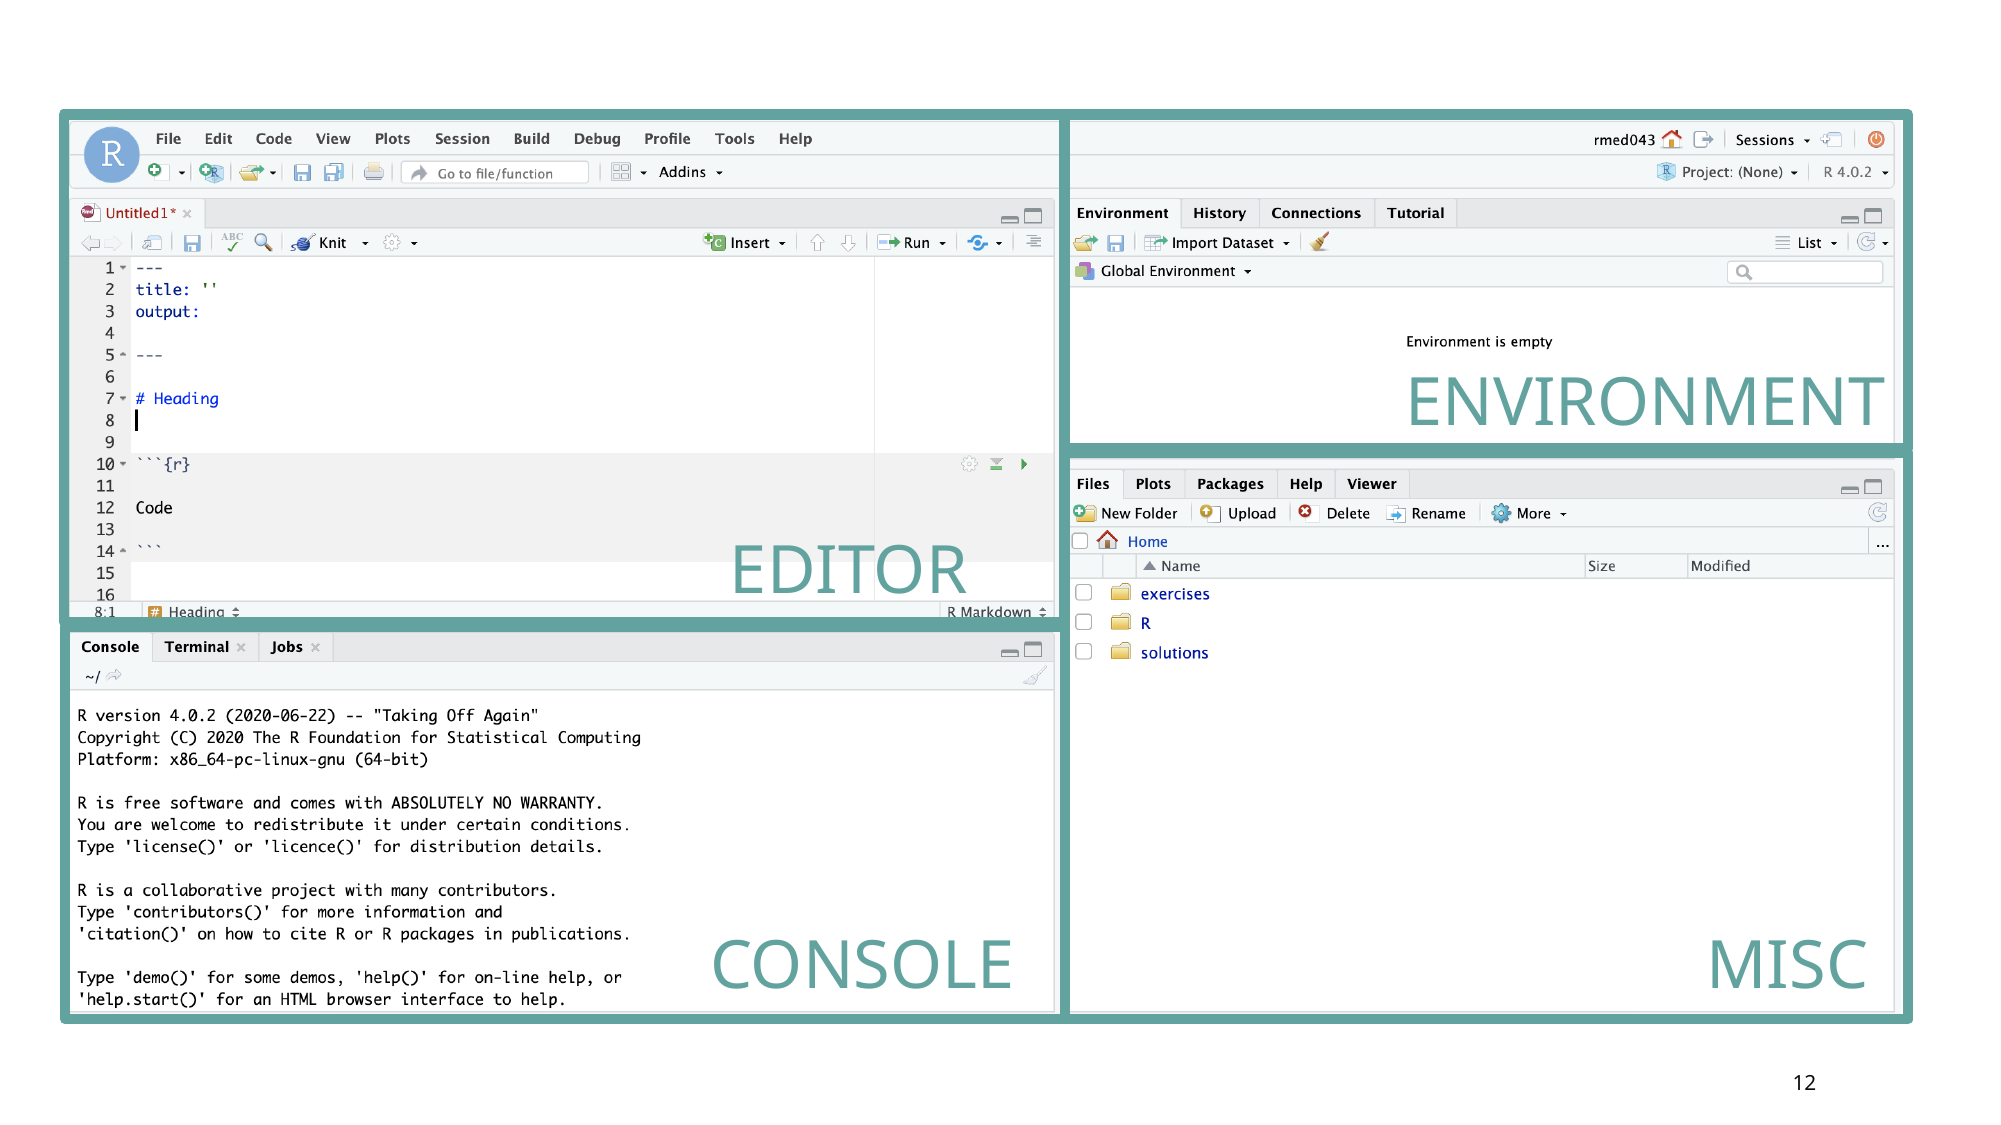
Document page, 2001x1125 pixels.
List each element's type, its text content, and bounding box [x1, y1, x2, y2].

slide_number 12 [1777, 1061, 1938, 1107]
picture [63, 114, 1901, 1016]
